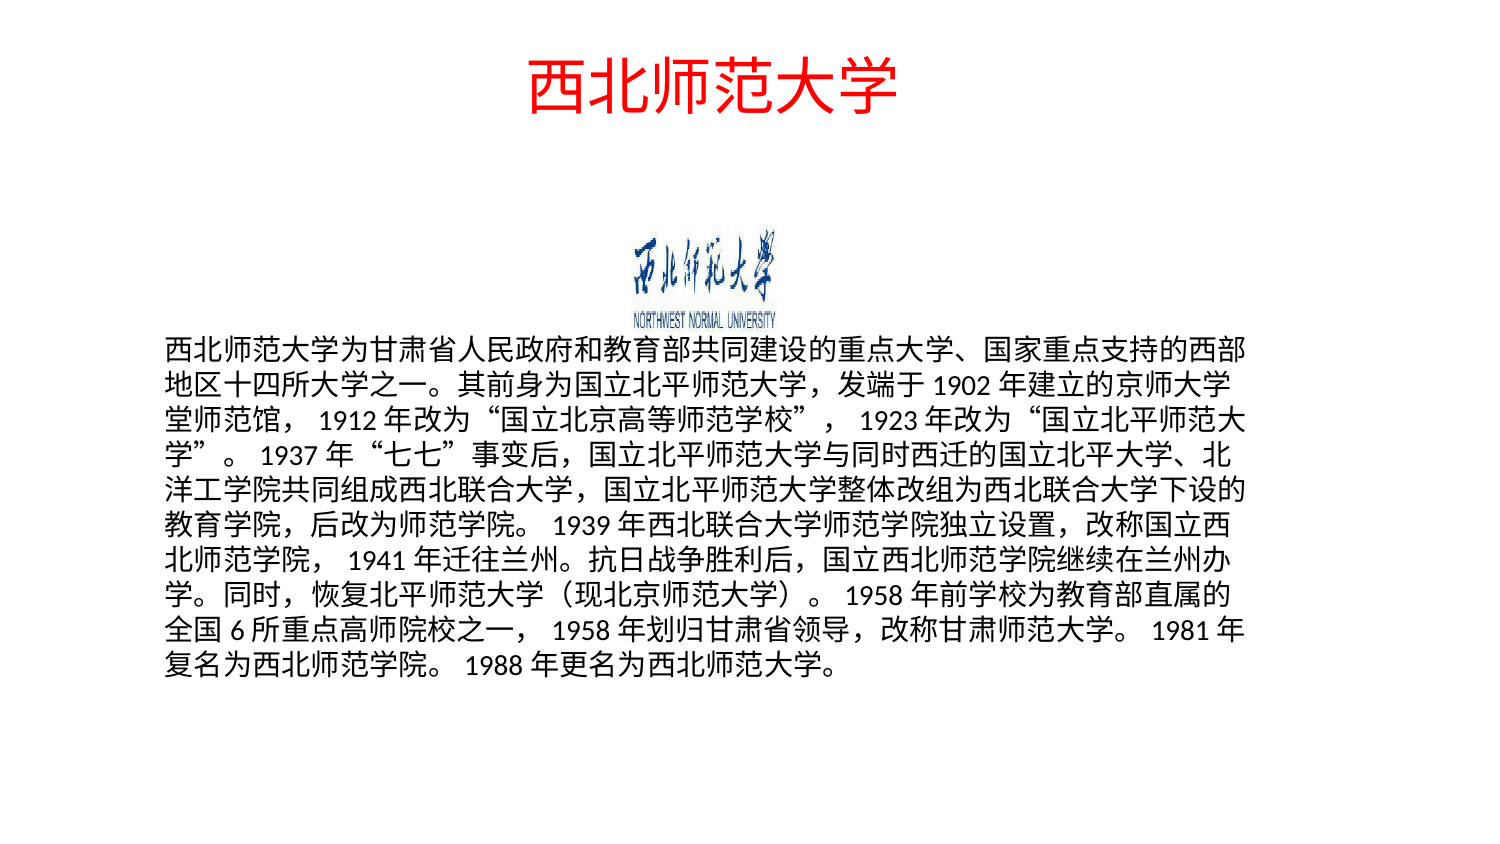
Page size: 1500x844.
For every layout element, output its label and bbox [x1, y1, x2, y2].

picture [629, 210, 780, 361]
